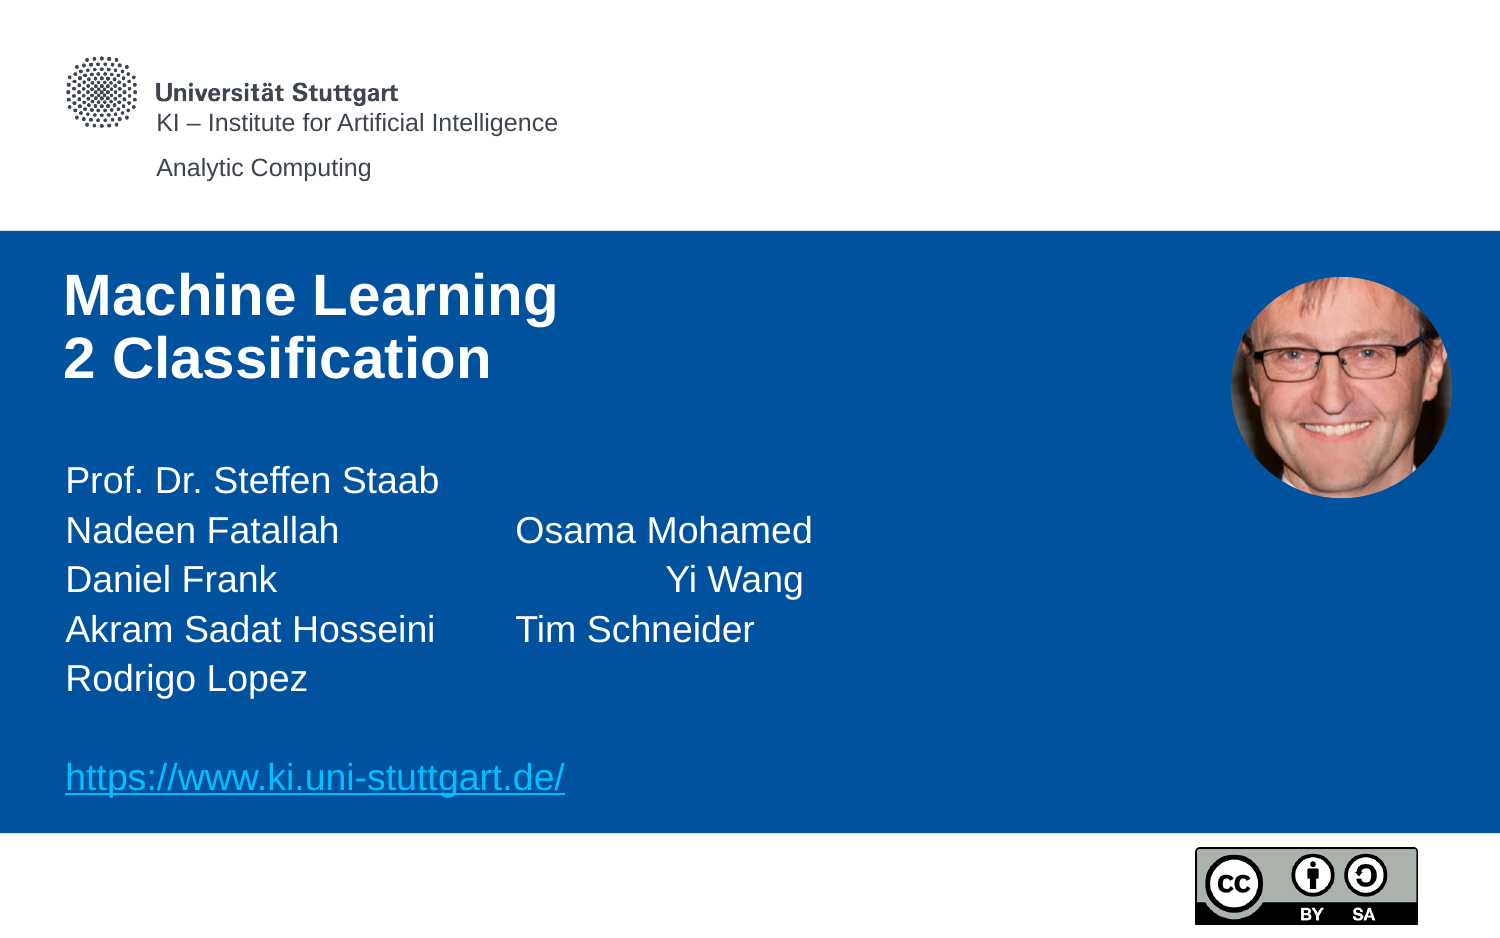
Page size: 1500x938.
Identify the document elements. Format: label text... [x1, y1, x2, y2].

picture [1189, 847, 1424, 925]
picture [1230, 276, 1453, 499]
list KI – Institute for Artificial Intelligence Analytic Computing [156, 106, 741, 186]
picture [66, 56, 405, 128]
list Machine Learning 2 Classification [63, 265, 1373, 711]
list Prof. Dr. Steffen Staab Nadeen Fatallah Osama Mohamed Daniel Frank Yi Wang Akram Sadat Hosseini Tim Schneider Rodrigo Lopez https://www.ki.uni-stuttgart.de/ [65, 451, 964, 545]
